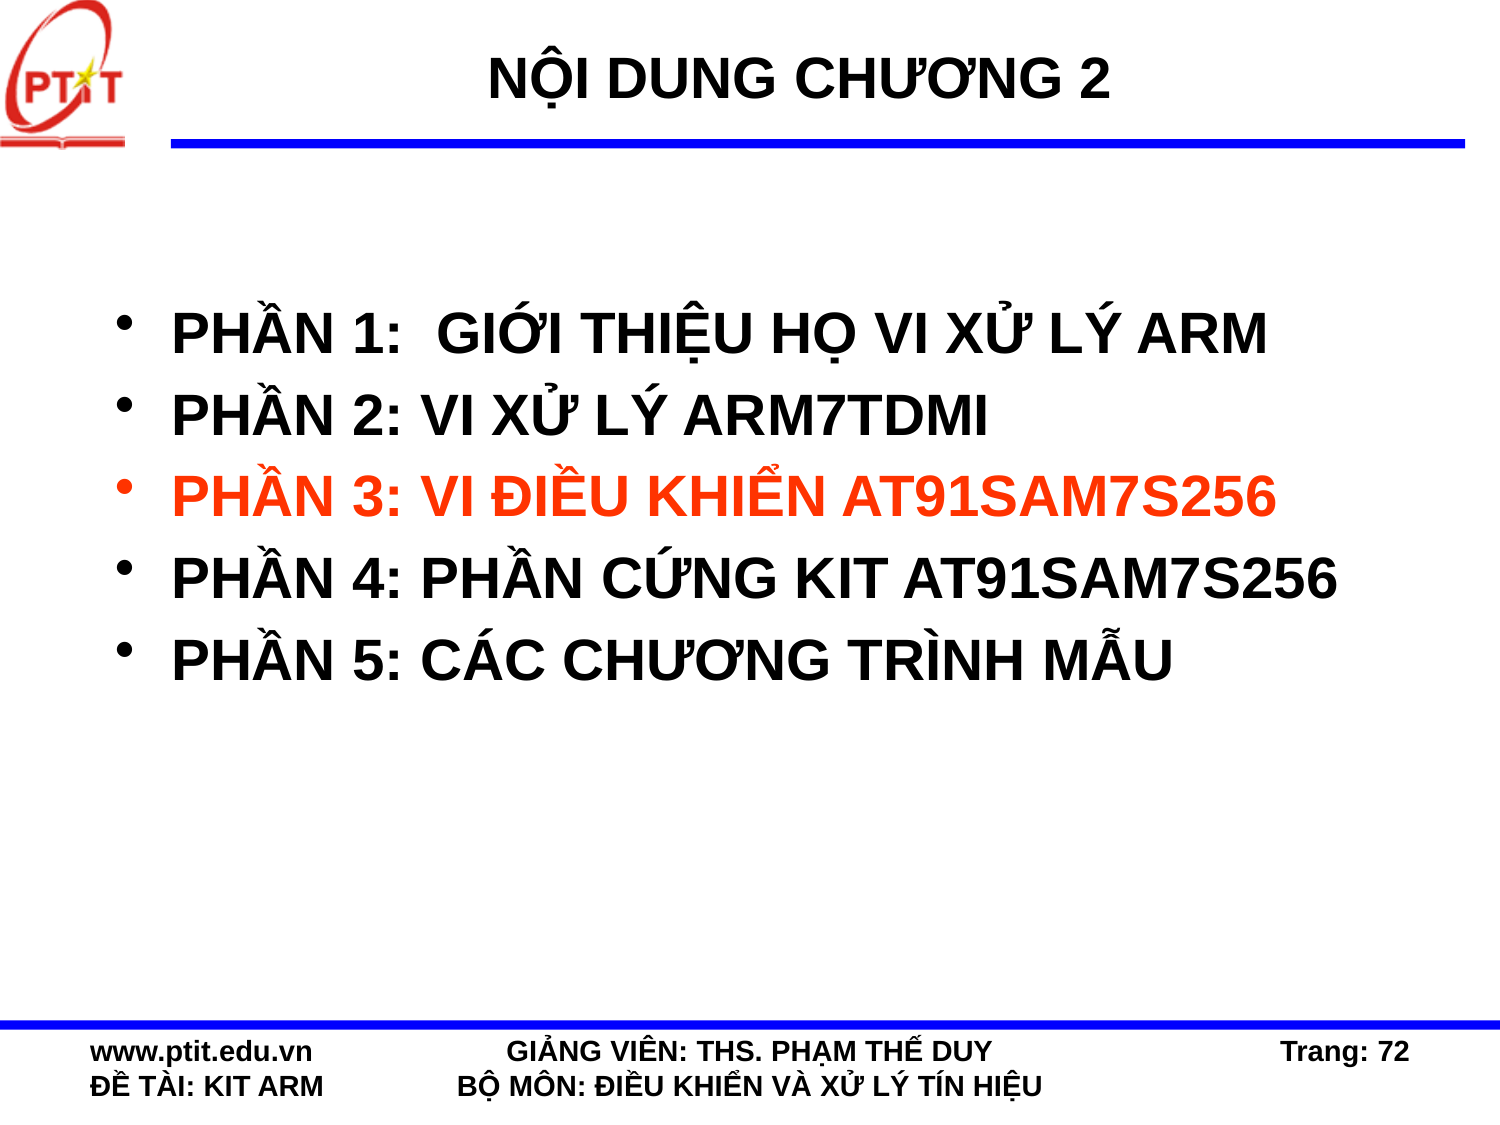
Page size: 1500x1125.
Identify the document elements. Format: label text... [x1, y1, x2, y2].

slide_number www.ptit.edu.vn ĐỀ TÀI: KIT ARM [74, 1024, 387, 1103]
slide_number Trang: 72 [1074, 1024, 1426, 1103]
list PHẦN 1: GIỚI THIỆU HỌ VI XỬ LÝ ARM PHẦN 2: VI XỬ LÝ ARM7TDMI PHẦN 3: VI ĐIỀU KHIỂN AT91SAM7S256 PHẦN 4: PHẦN CỨNG KIT AT91SAM7S256 PHẦN 5: CÁC CHƯƠNG TRÌNH MẪU [99, 287, 1376, 776]
footer GIẢNG VIÊN: THS. PHẠM THẾ DUY BỘ MÔN: ĐIỀU KHIỂN VÀ XỬ LÝ TÍN HIỆU [387, 1024, 1074, 1103]
title NỘI DUNG CHƯƠNG 2 [125, 32, 1475, 125]
picture [0, 0, 125, 150]
